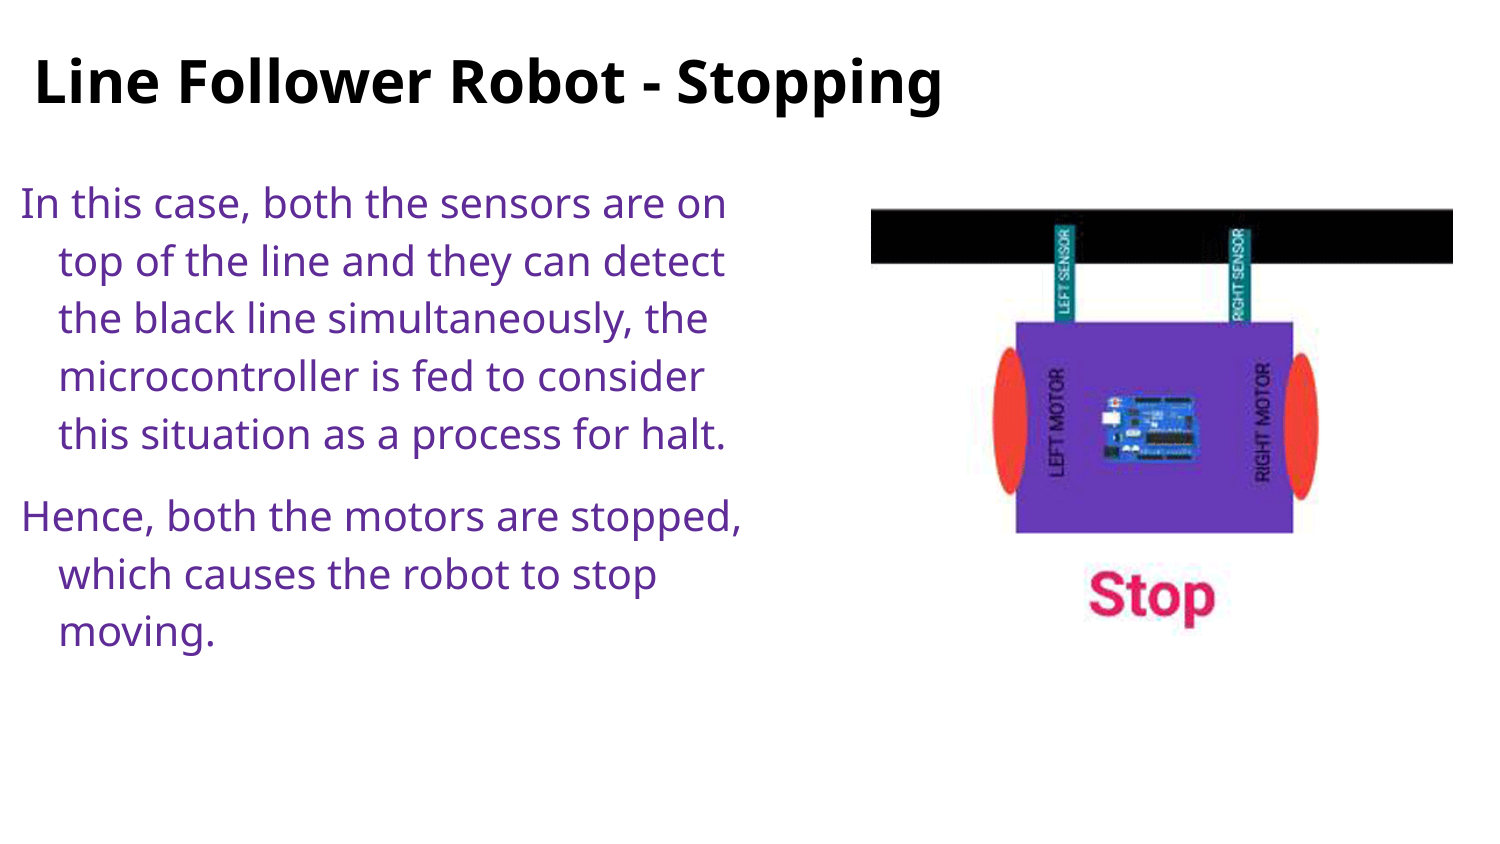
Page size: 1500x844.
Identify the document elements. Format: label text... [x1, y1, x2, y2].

picture [871, 207, 1453, 637]
list In this case, both the sensors are on top of the line and they can detect the black line simultaneously, the microcontroller is fed to consider this situation as a process for halt. Hence, both the motors are stopped, which causes the robot to stop moving. [20, 154, 750, 835]
title Line Follower Robot - Stopping [33, 28, 1432, 131]
